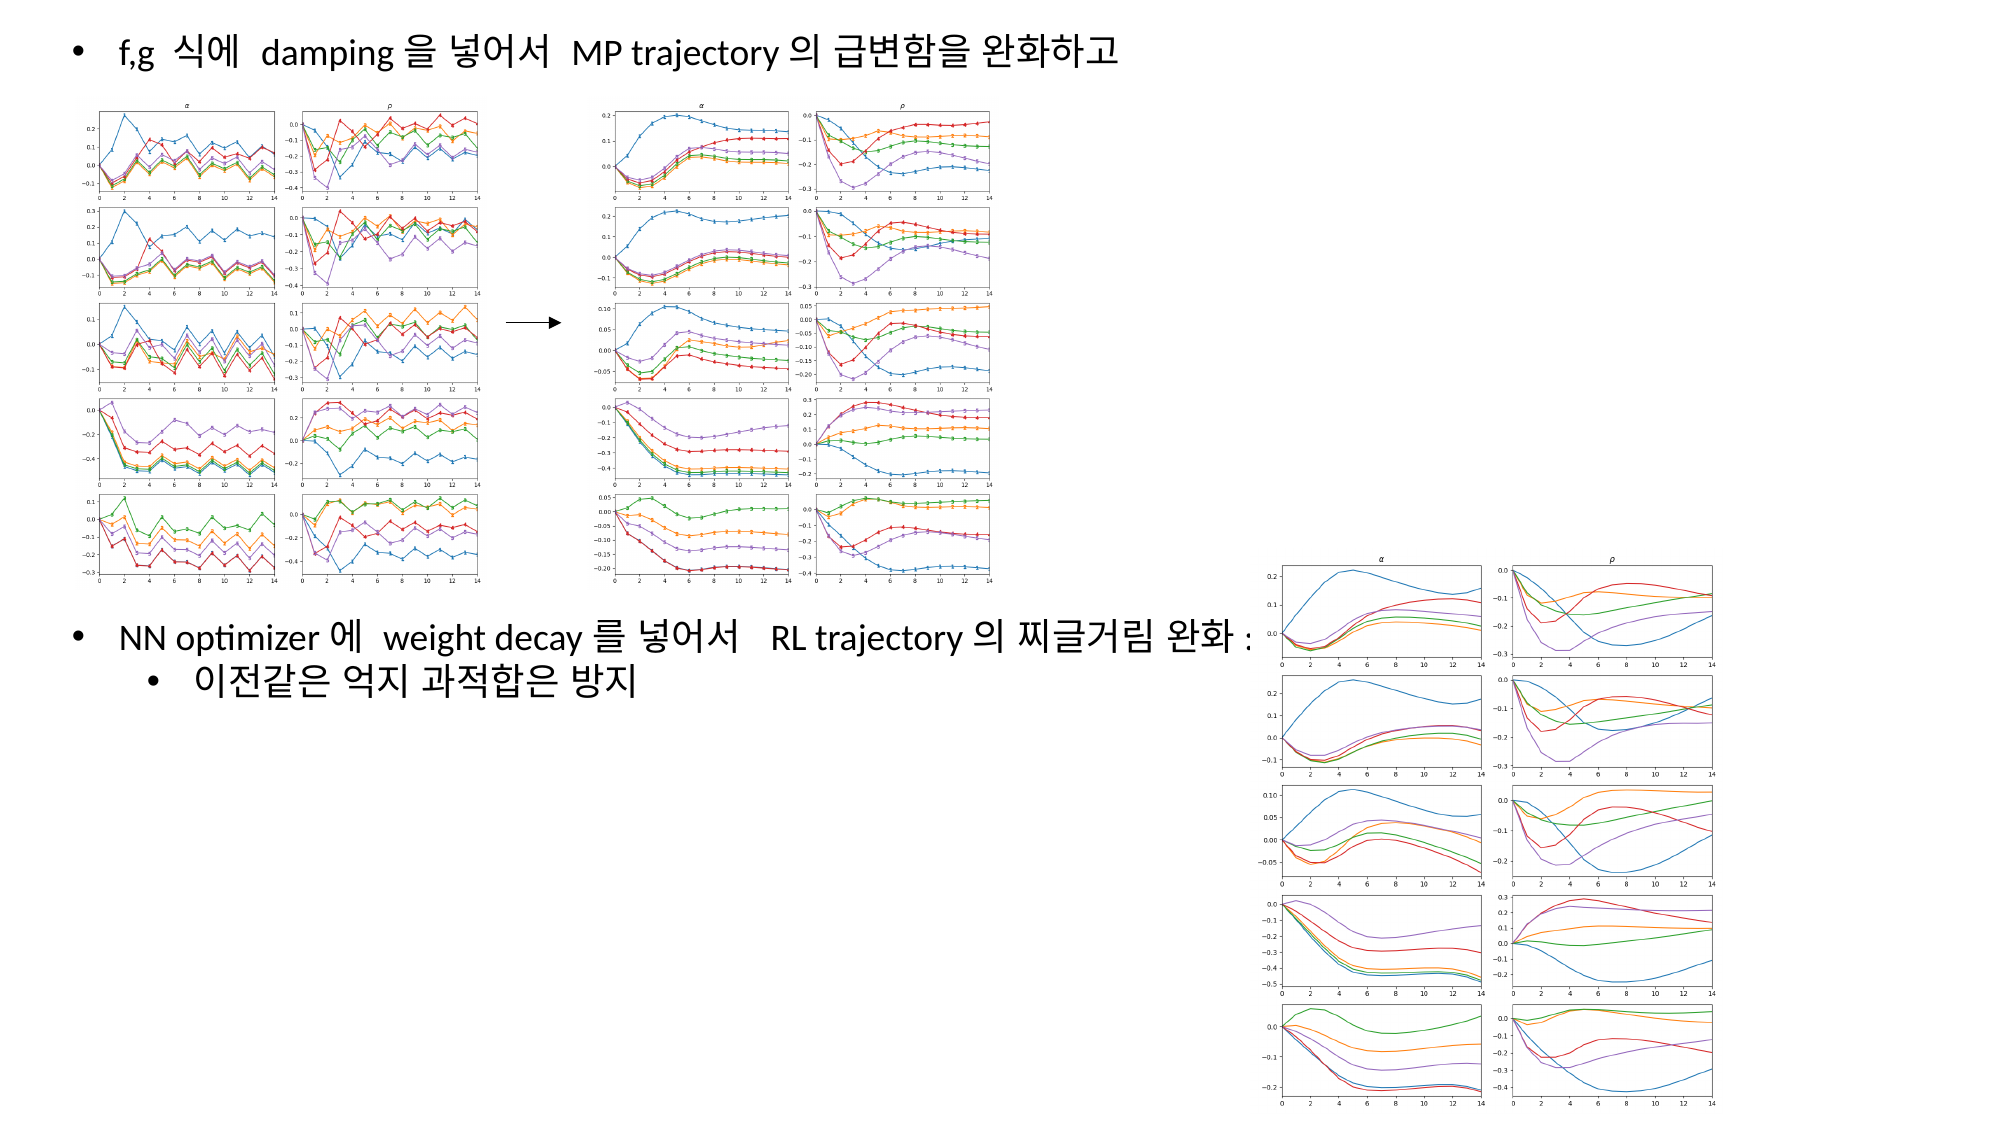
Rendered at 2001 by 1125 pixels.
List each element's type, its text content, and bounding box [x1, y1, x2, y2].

picture [1250, 548, 1723, 1114]
picture [586, 96, 999, 590]
picture [75, 96, 488, 590]
text_box f,g 식에 damping을 넣어서 MP trajectory의 급변함을 완화하고 NN optimizer에 weight decay를 넣어서 RL trajectory의 찌글거림 완화: 이전같은 억지 과적합은 방지 [0, 20, 1277, 711]
